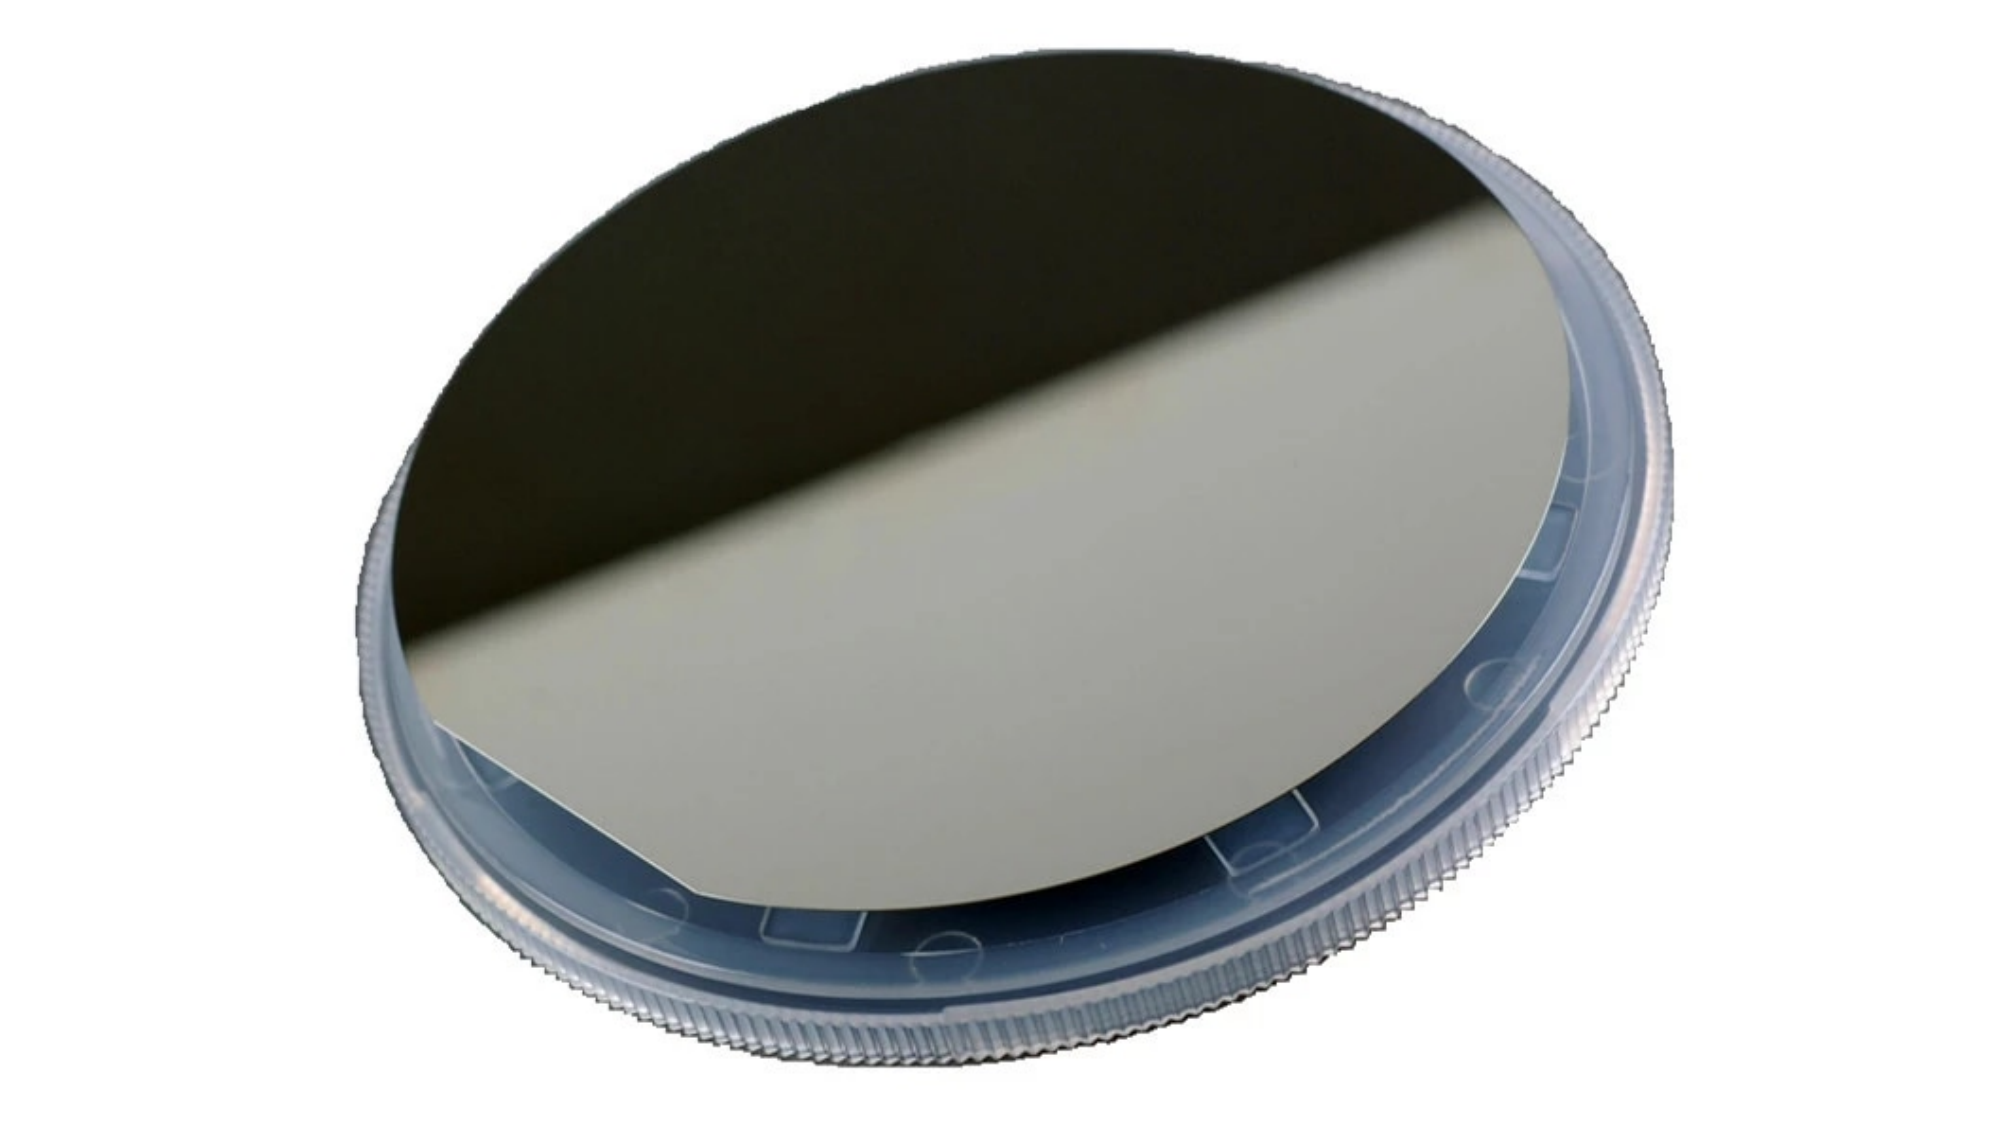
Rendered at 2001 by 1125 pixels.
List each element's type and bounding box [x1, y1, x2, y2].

picture [250, 0, 1750, 1125]
